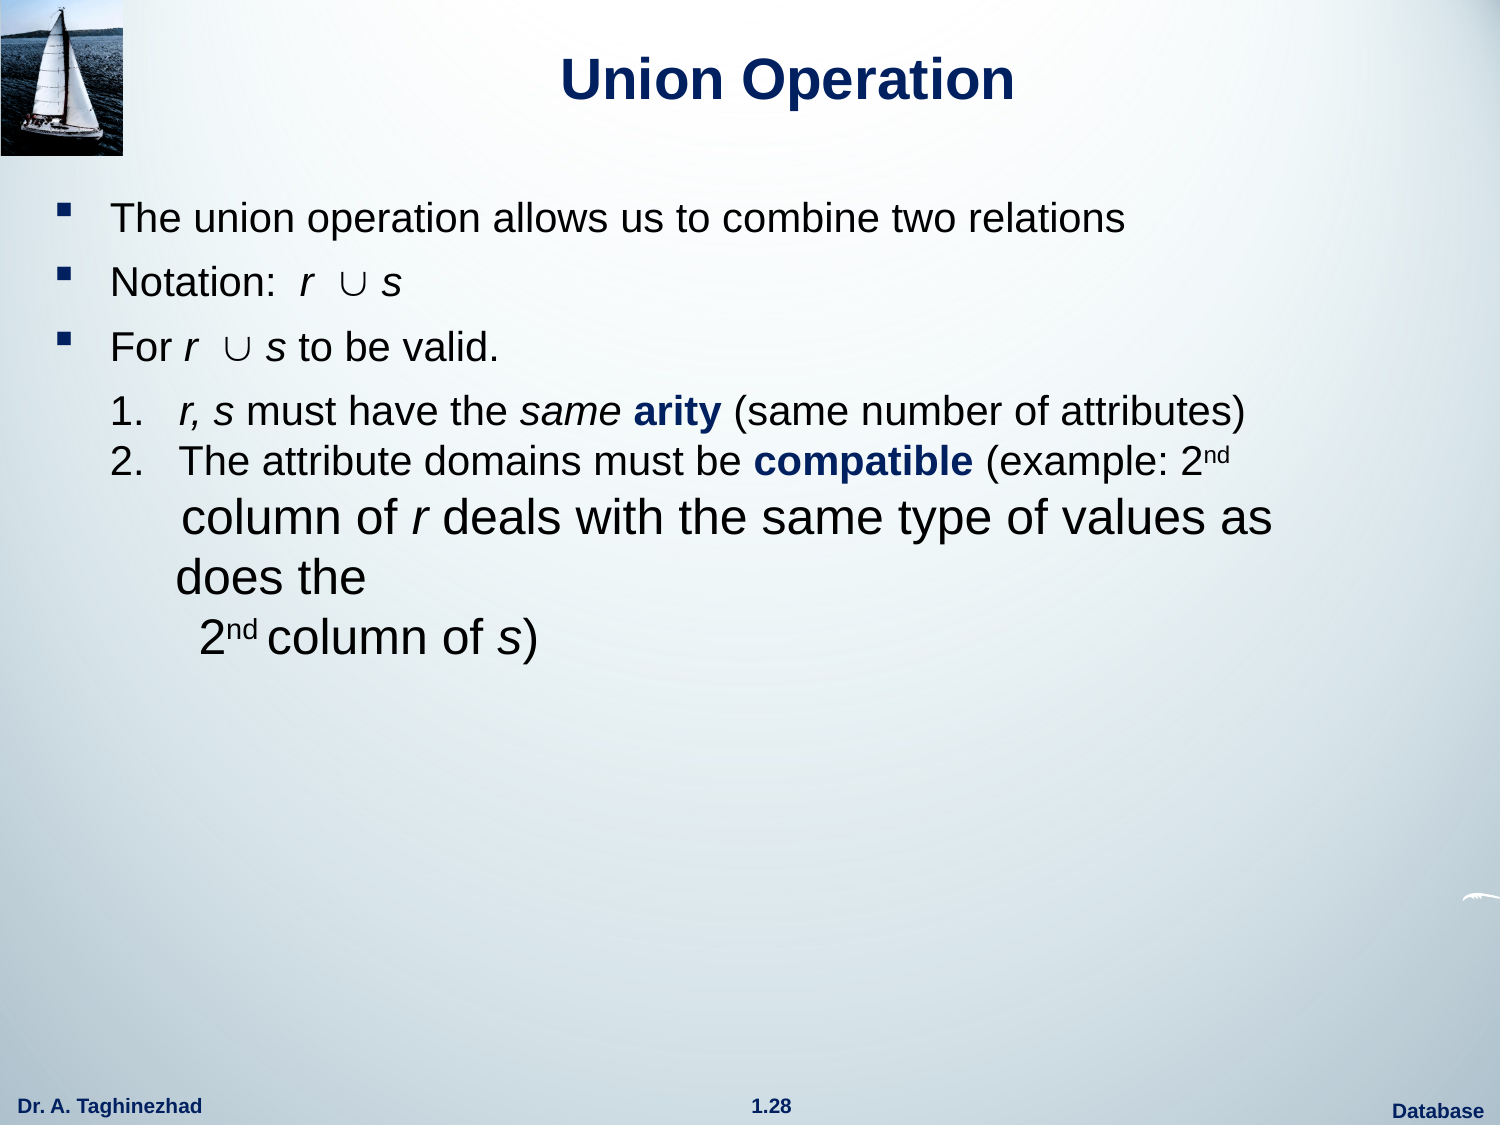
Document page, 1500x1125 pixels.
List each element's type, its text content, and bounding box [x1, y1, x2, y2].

picture [0, 0, 1500, 1125]
title Union Operation [125, 18, 1452, 120]
list The union operation allows us to combine two relations Notation: r  s For r  s to be valid. 1. r, s must have the same arity (same number of attributes) 2. The attribute domains must be compatible (example: 2nd column of r deals with the same type of values as does the 2nd column of s) [38, 182, 1387, 952]
